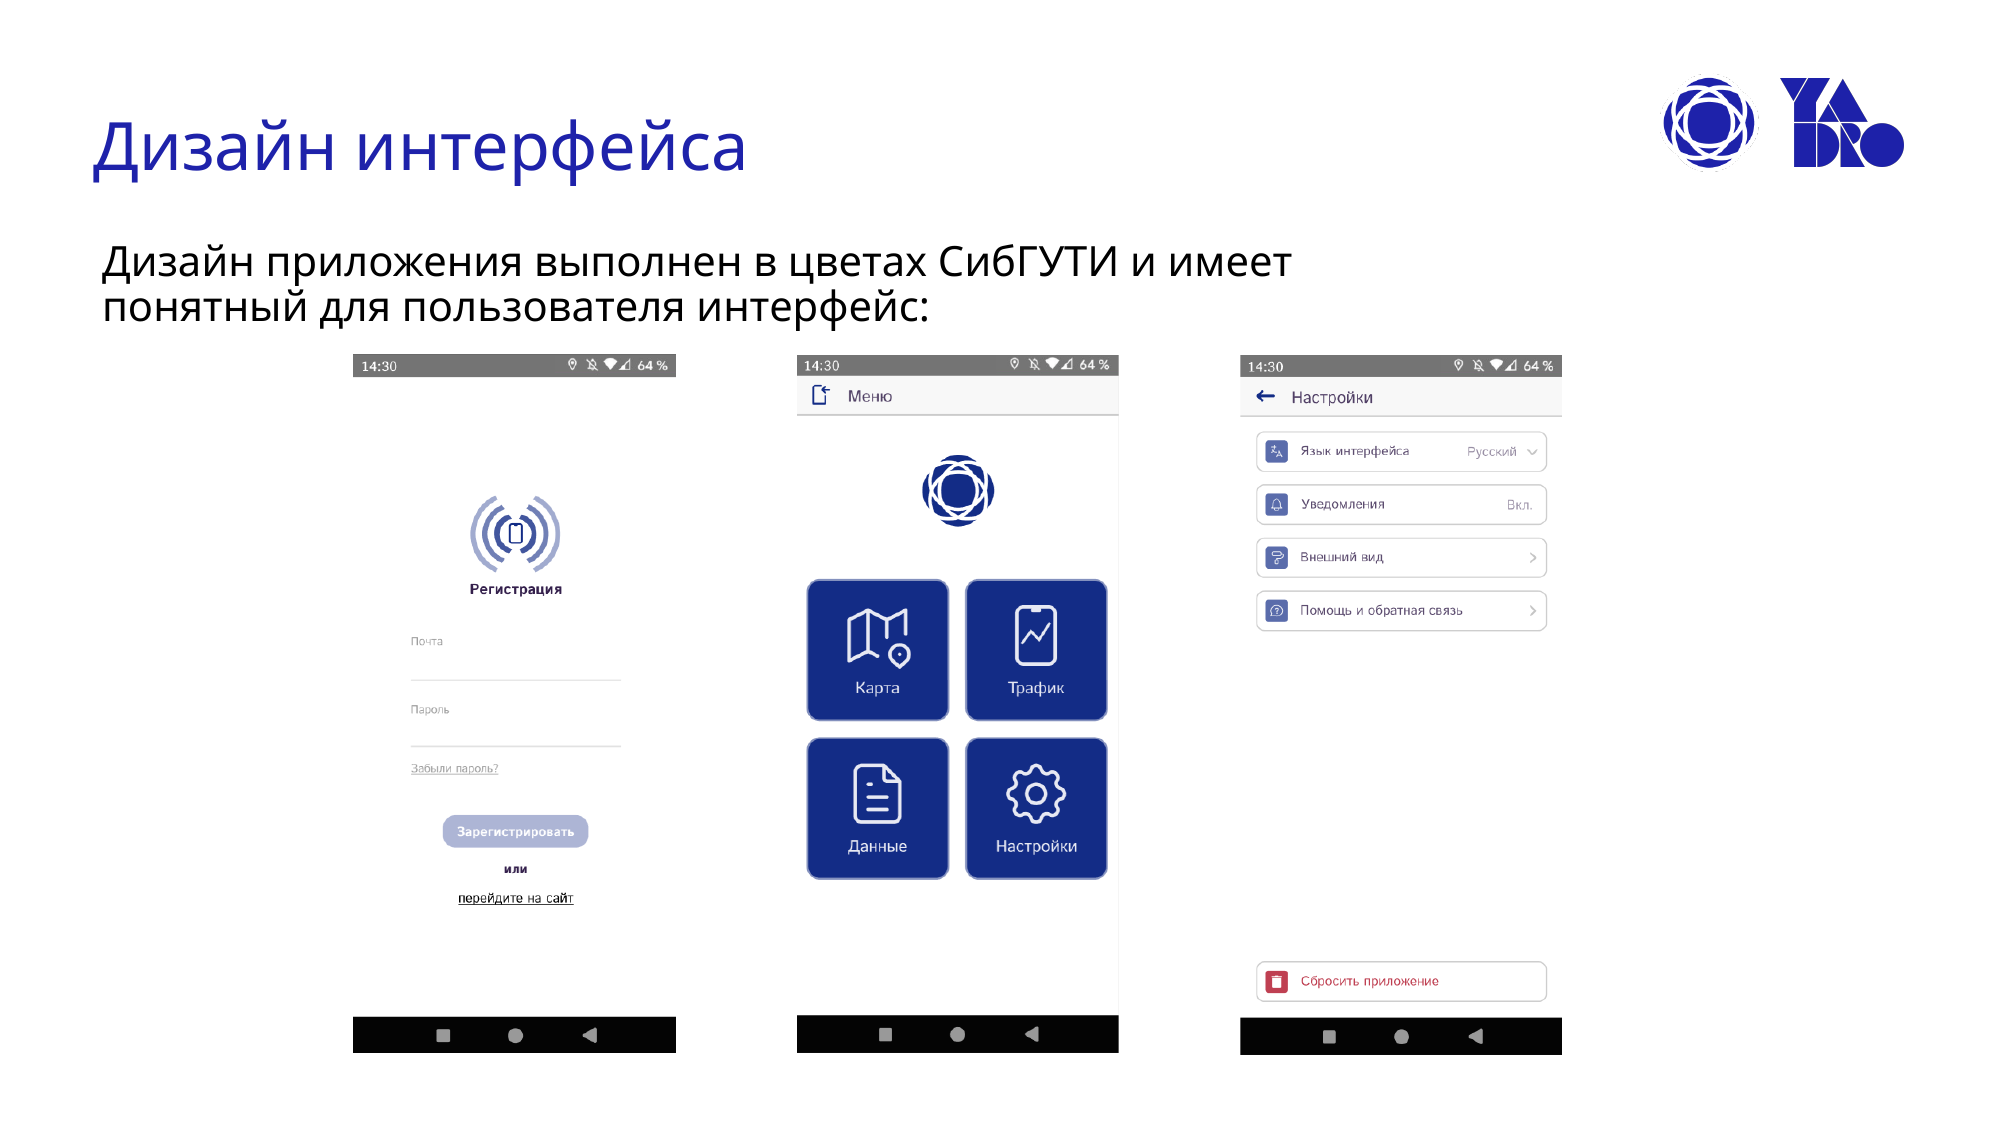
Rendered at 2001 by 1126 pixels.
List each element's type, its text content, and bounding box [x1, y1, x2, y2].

picture [1659, 73, 1759, 173]
picture [1240, 355, 1562, 1055]
picture [1780, 78, 1904, 167]
picture [797, 355, 1119, 1053]
text_box Дизайн интерфейса [87, 122, 1628, 176]
text_box Дизайн приложения выполнен в цветах СибГУТИ и имеет понятный для пользователя интерфейс: [87, 232, 1416, 355]
picture [353, 354, 676, 1053]
